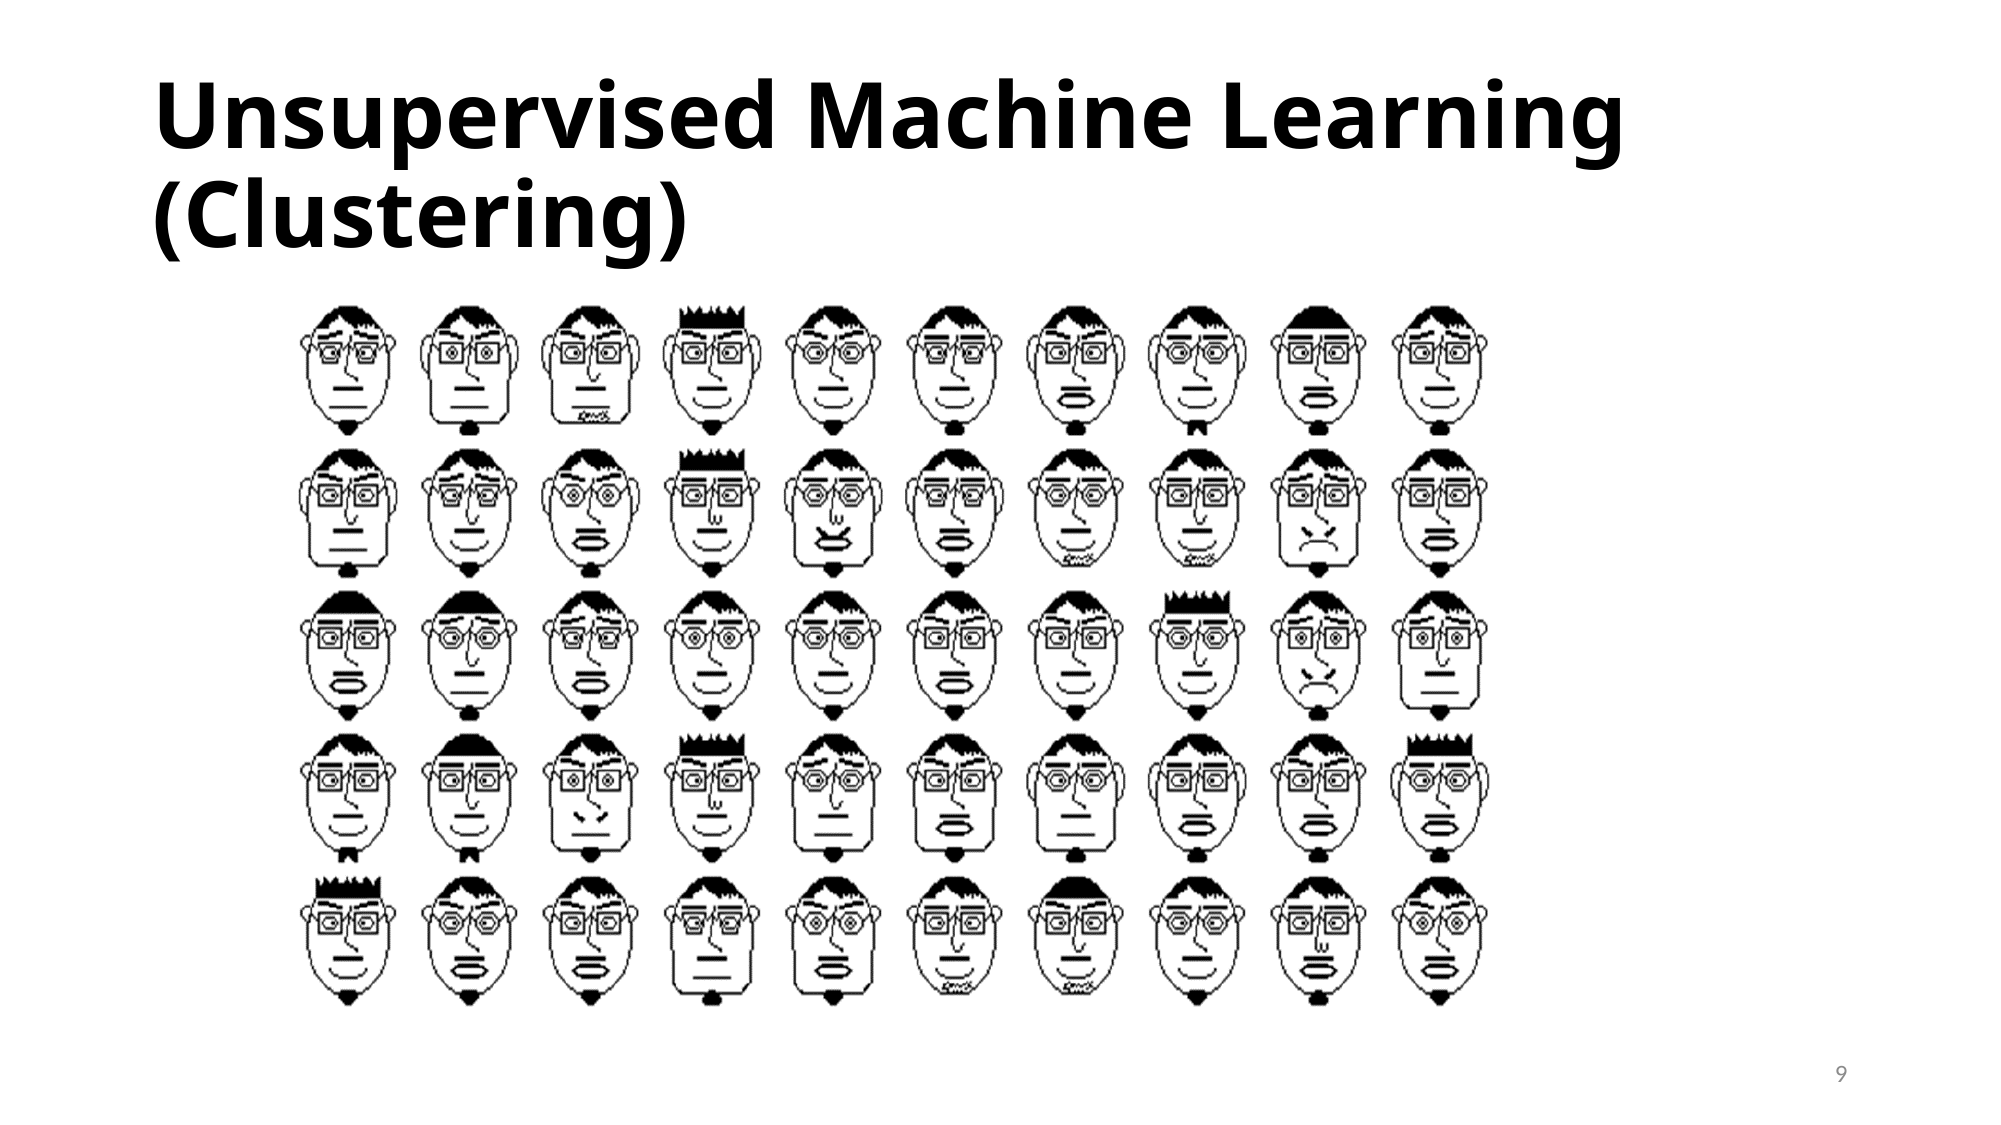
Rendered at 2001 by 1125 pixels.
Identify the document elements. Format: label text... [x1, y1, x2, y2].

title Unsupervised Machine Learning (Clustering) [137, 59, 1863, 278]
picture [287, 299, 1500, 1014]
slide_number 9 [1412, 1042, 1863, 1103]
